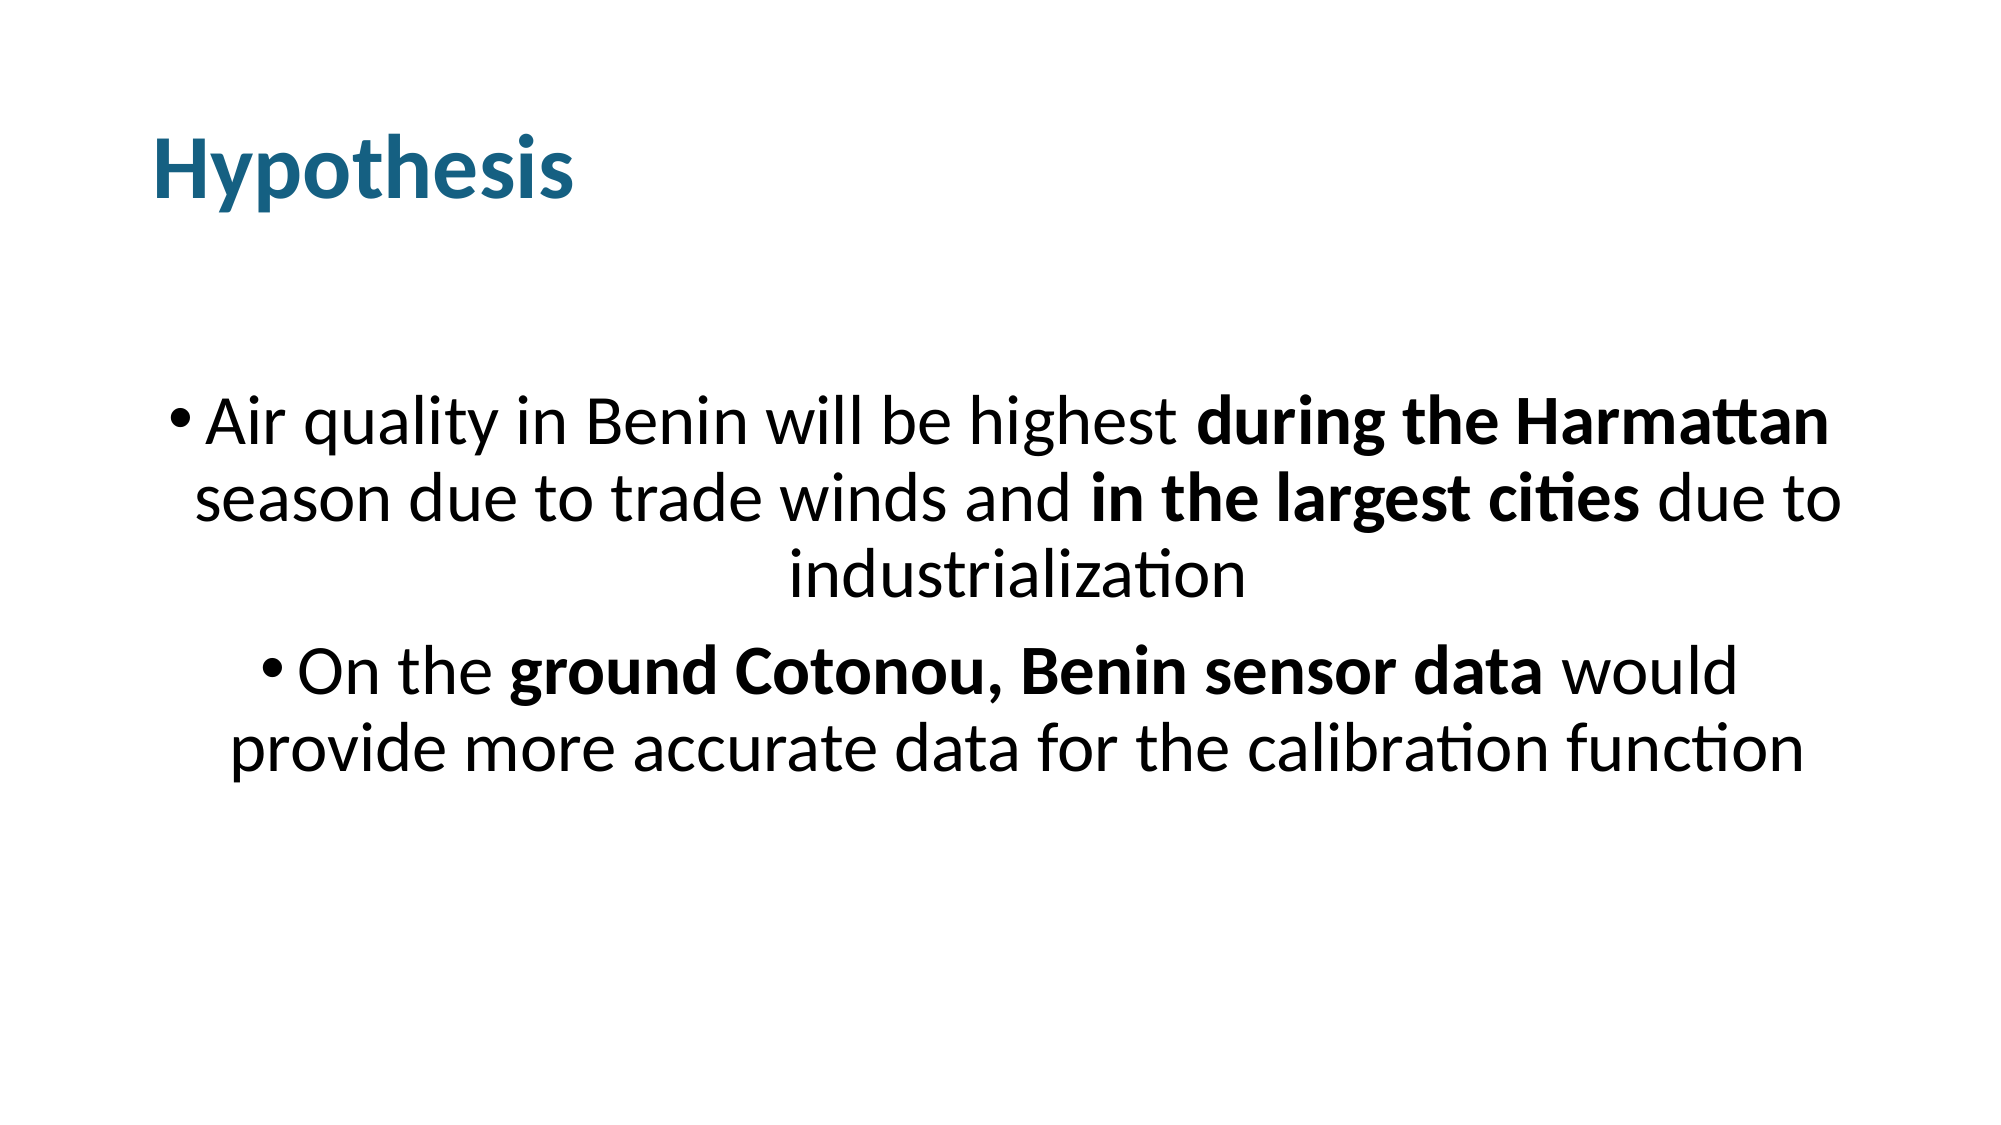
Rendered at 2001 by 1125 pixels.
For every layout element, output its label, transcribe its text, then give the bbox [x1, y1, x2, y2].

title Hypothesis [137, 59, 1863, 278]
list Air quality in Benin will be highest during the Harmattan season due to trade winds and in the largest cities due to industrialization On the ground Cotonou, Benin sensor data would provide more accurate data for the calibration function [137, 376, 1863, 837]
